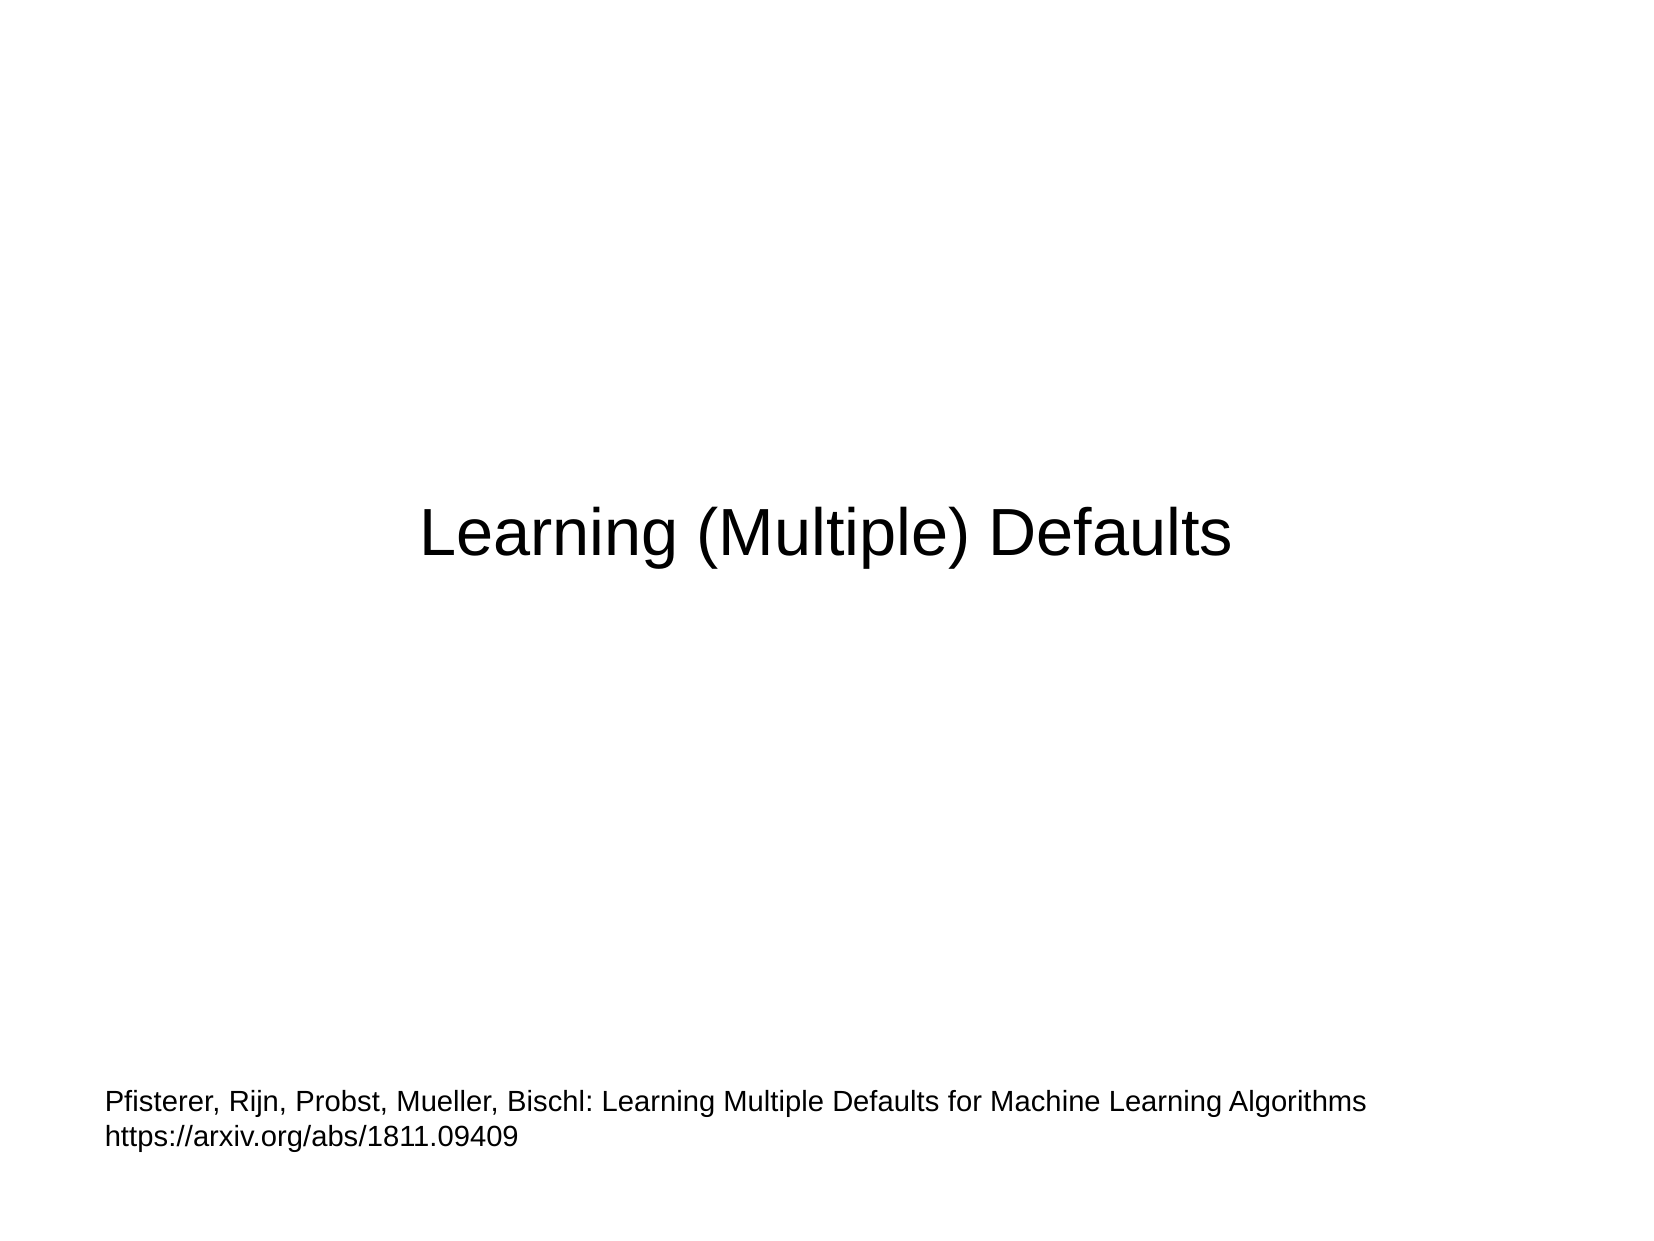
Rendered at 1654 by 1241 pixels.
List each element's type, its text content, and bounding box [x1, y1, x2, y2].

text_box Learning (Multiple) Defaults [82, 49, 1571, 1009]
text_box Pfisterer, Rijn, Probst, Mueller, Bischl: Learning Multiple Defaults for Machine Learning Algorithms https://arxiv.org/abs/1811.09409 [90, 1074, 1511, 1155]
